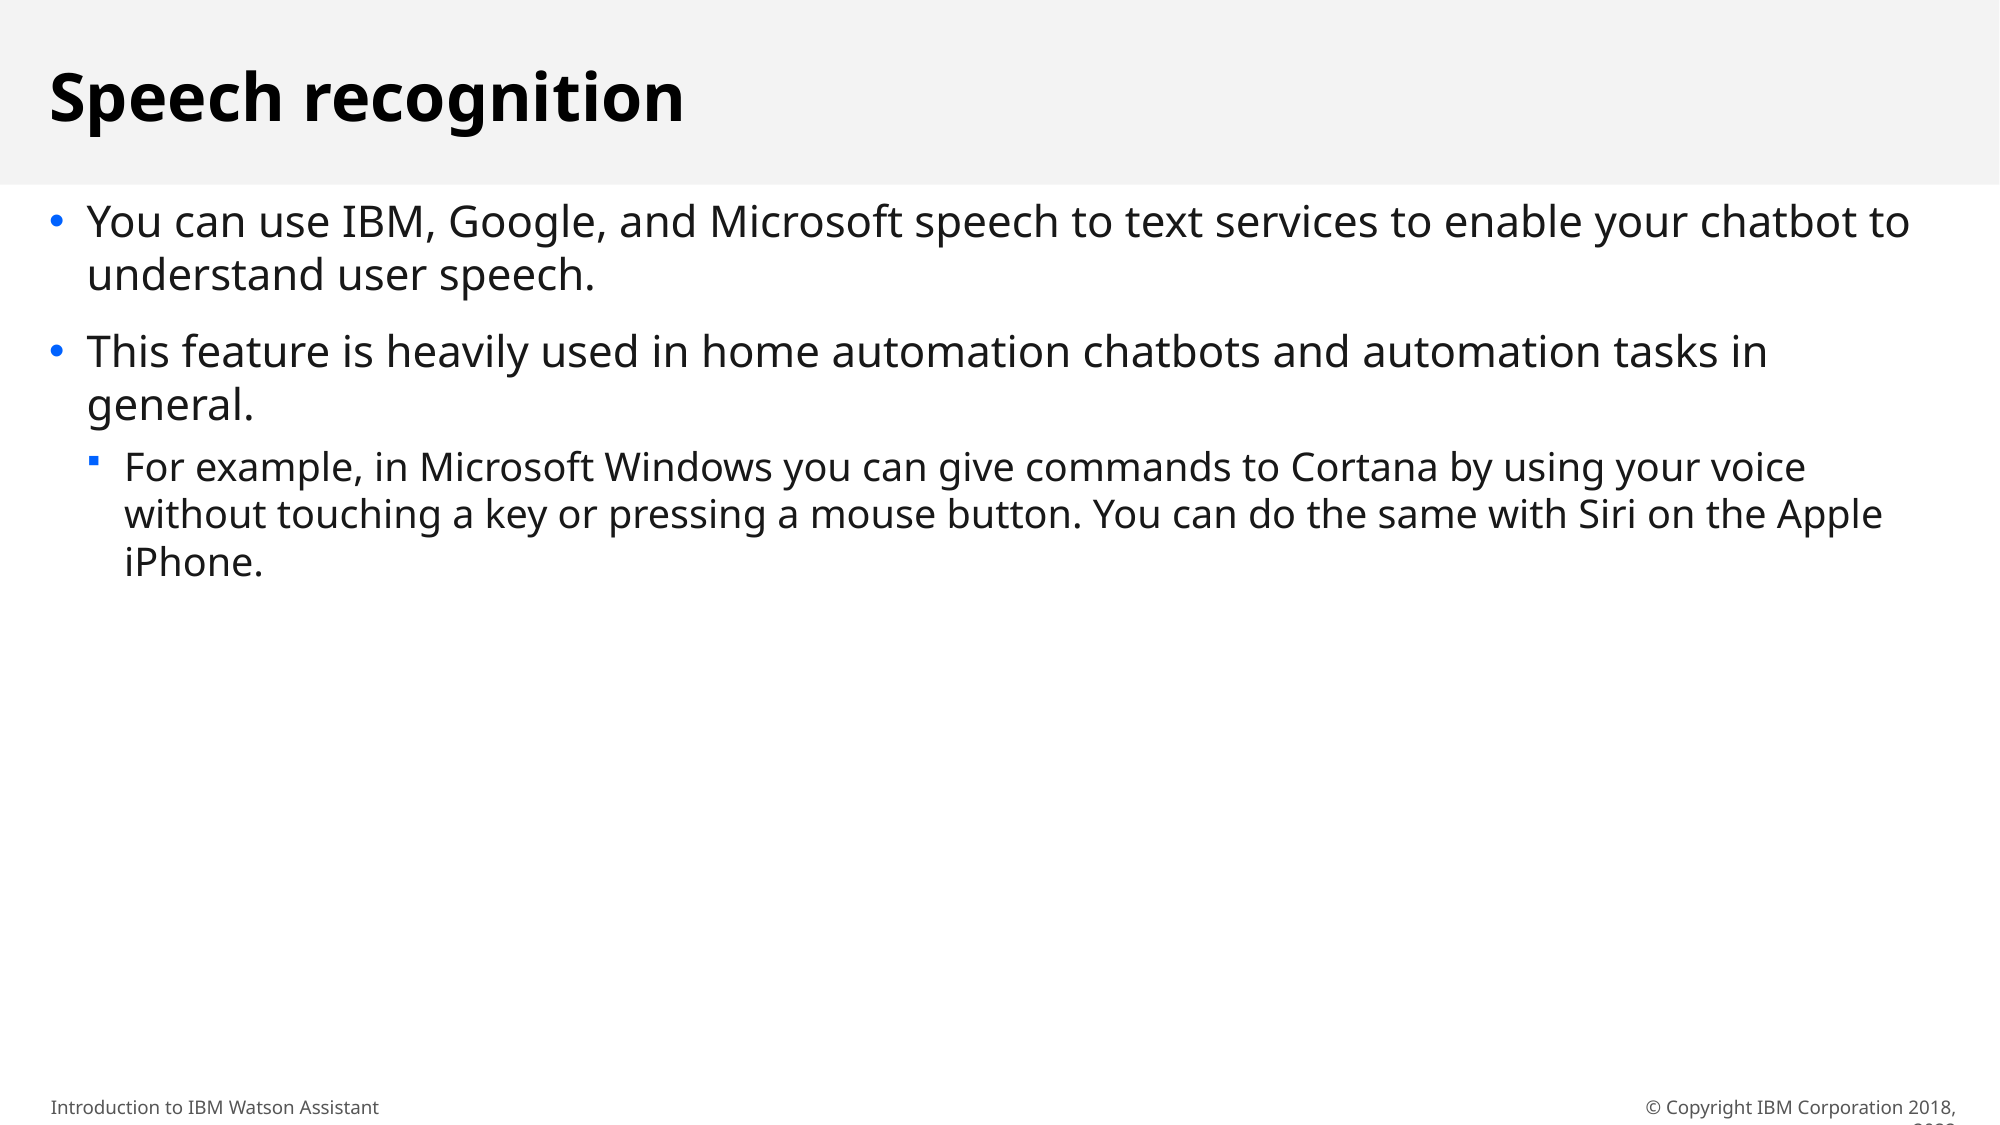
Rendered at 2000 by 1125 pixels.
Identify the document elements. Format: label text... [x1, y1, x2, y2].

list You can use IBM, Google, and Microsoft speech to text services to enable your chatbot to understand user speech. This feature is heavily used in home automation chatbots and automation tasks in general. For example, in Microsoft Windows you can give commands to Cortana by using your voice without touching a key or pressing a mouse button. You can do the same with Siri on the Apple iPhone. [34, 190, 1944, 1096]
title Speech recognition [34, 29, 1944, 171]
footer © Copyright IBM Corporation 2018, 2022 [1616, 1096, 1972, 1125]
